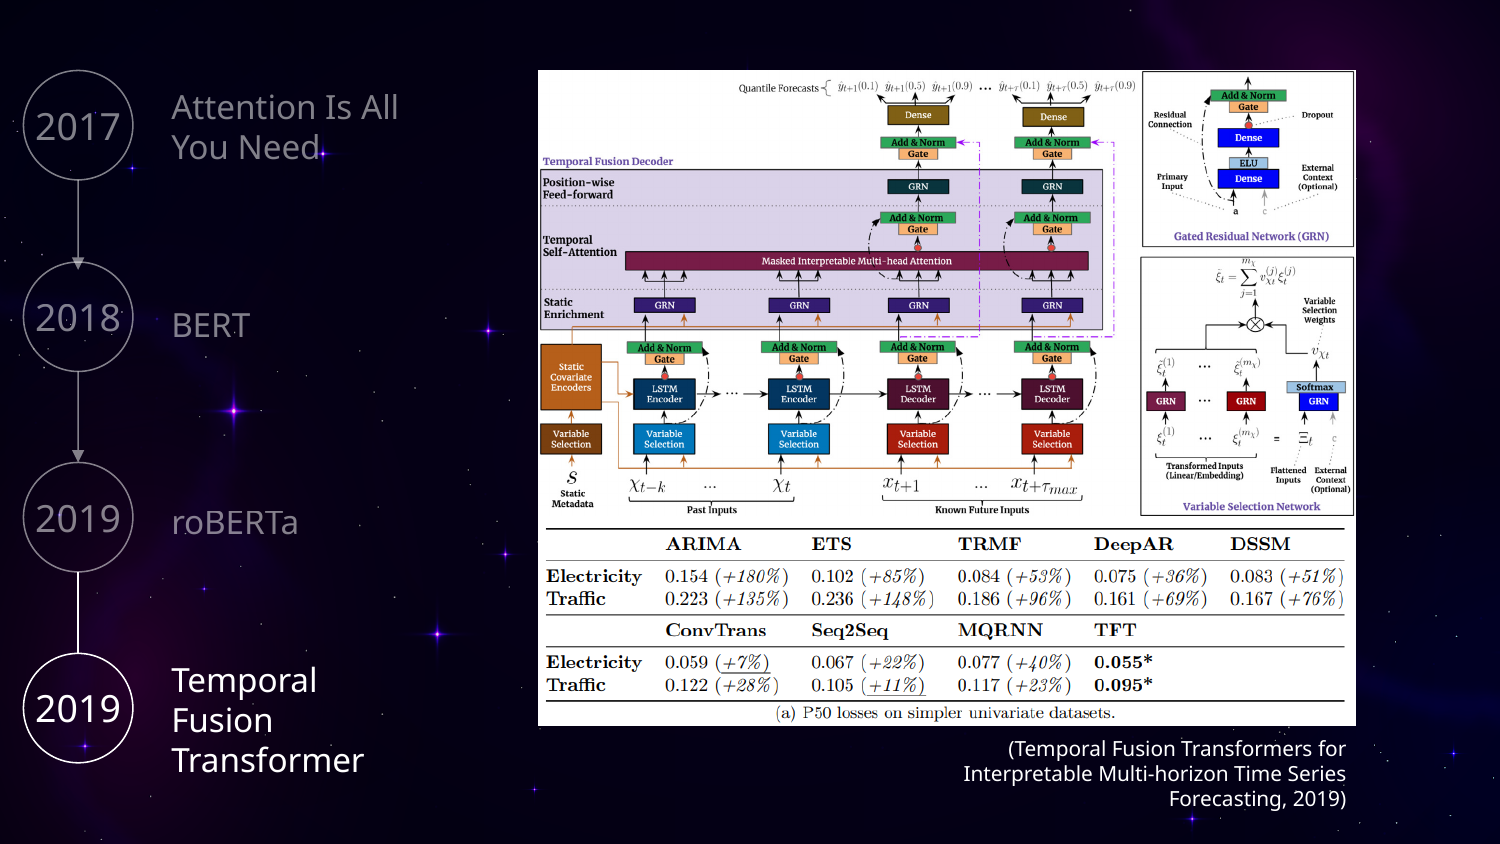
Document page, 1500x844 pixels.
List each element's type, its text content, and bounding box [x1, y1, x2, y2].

picture [0, 0, 1500, 844]
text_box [11, 70, 442, 774]
text_box (Temporal Fusion Transformers for Interpretable Multi-horizon Time Series Forecasting, 2019) [866, 727, 1361, 818]
